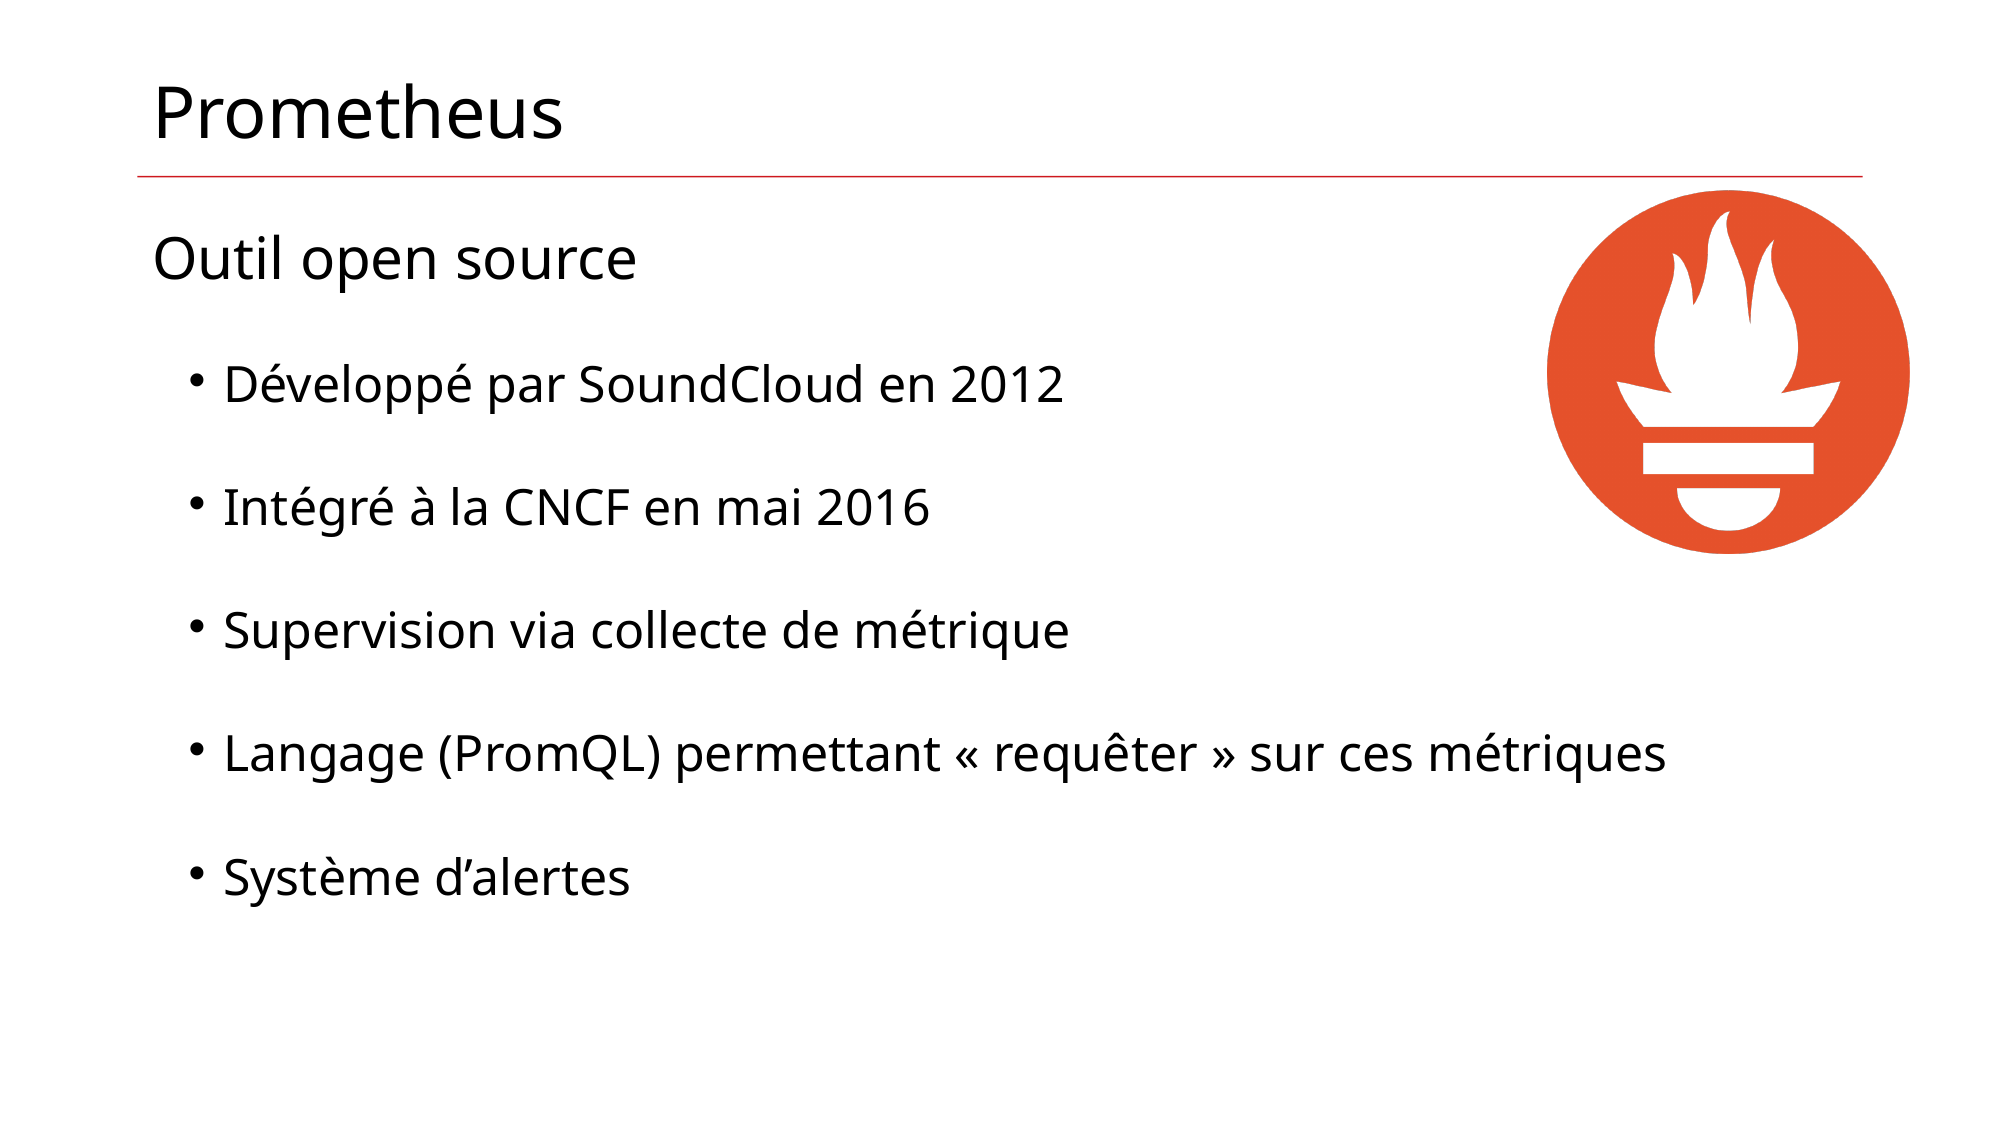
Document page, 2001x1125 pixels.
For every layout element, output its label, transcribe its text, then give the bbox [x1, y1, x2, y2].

text_box Prometheus [137, 59, 1862, 164]
picture [1546, 188, 1915, 554]
text_box Outil open source Développé par SoundCloud en 2012 Intégré à la CNCF en mai 2016 Supervision via collecte de métrique Langage (PromQL) permettant « requêter » sur ces métriques Système d’alertes [137, 215, 1862, 1030]
